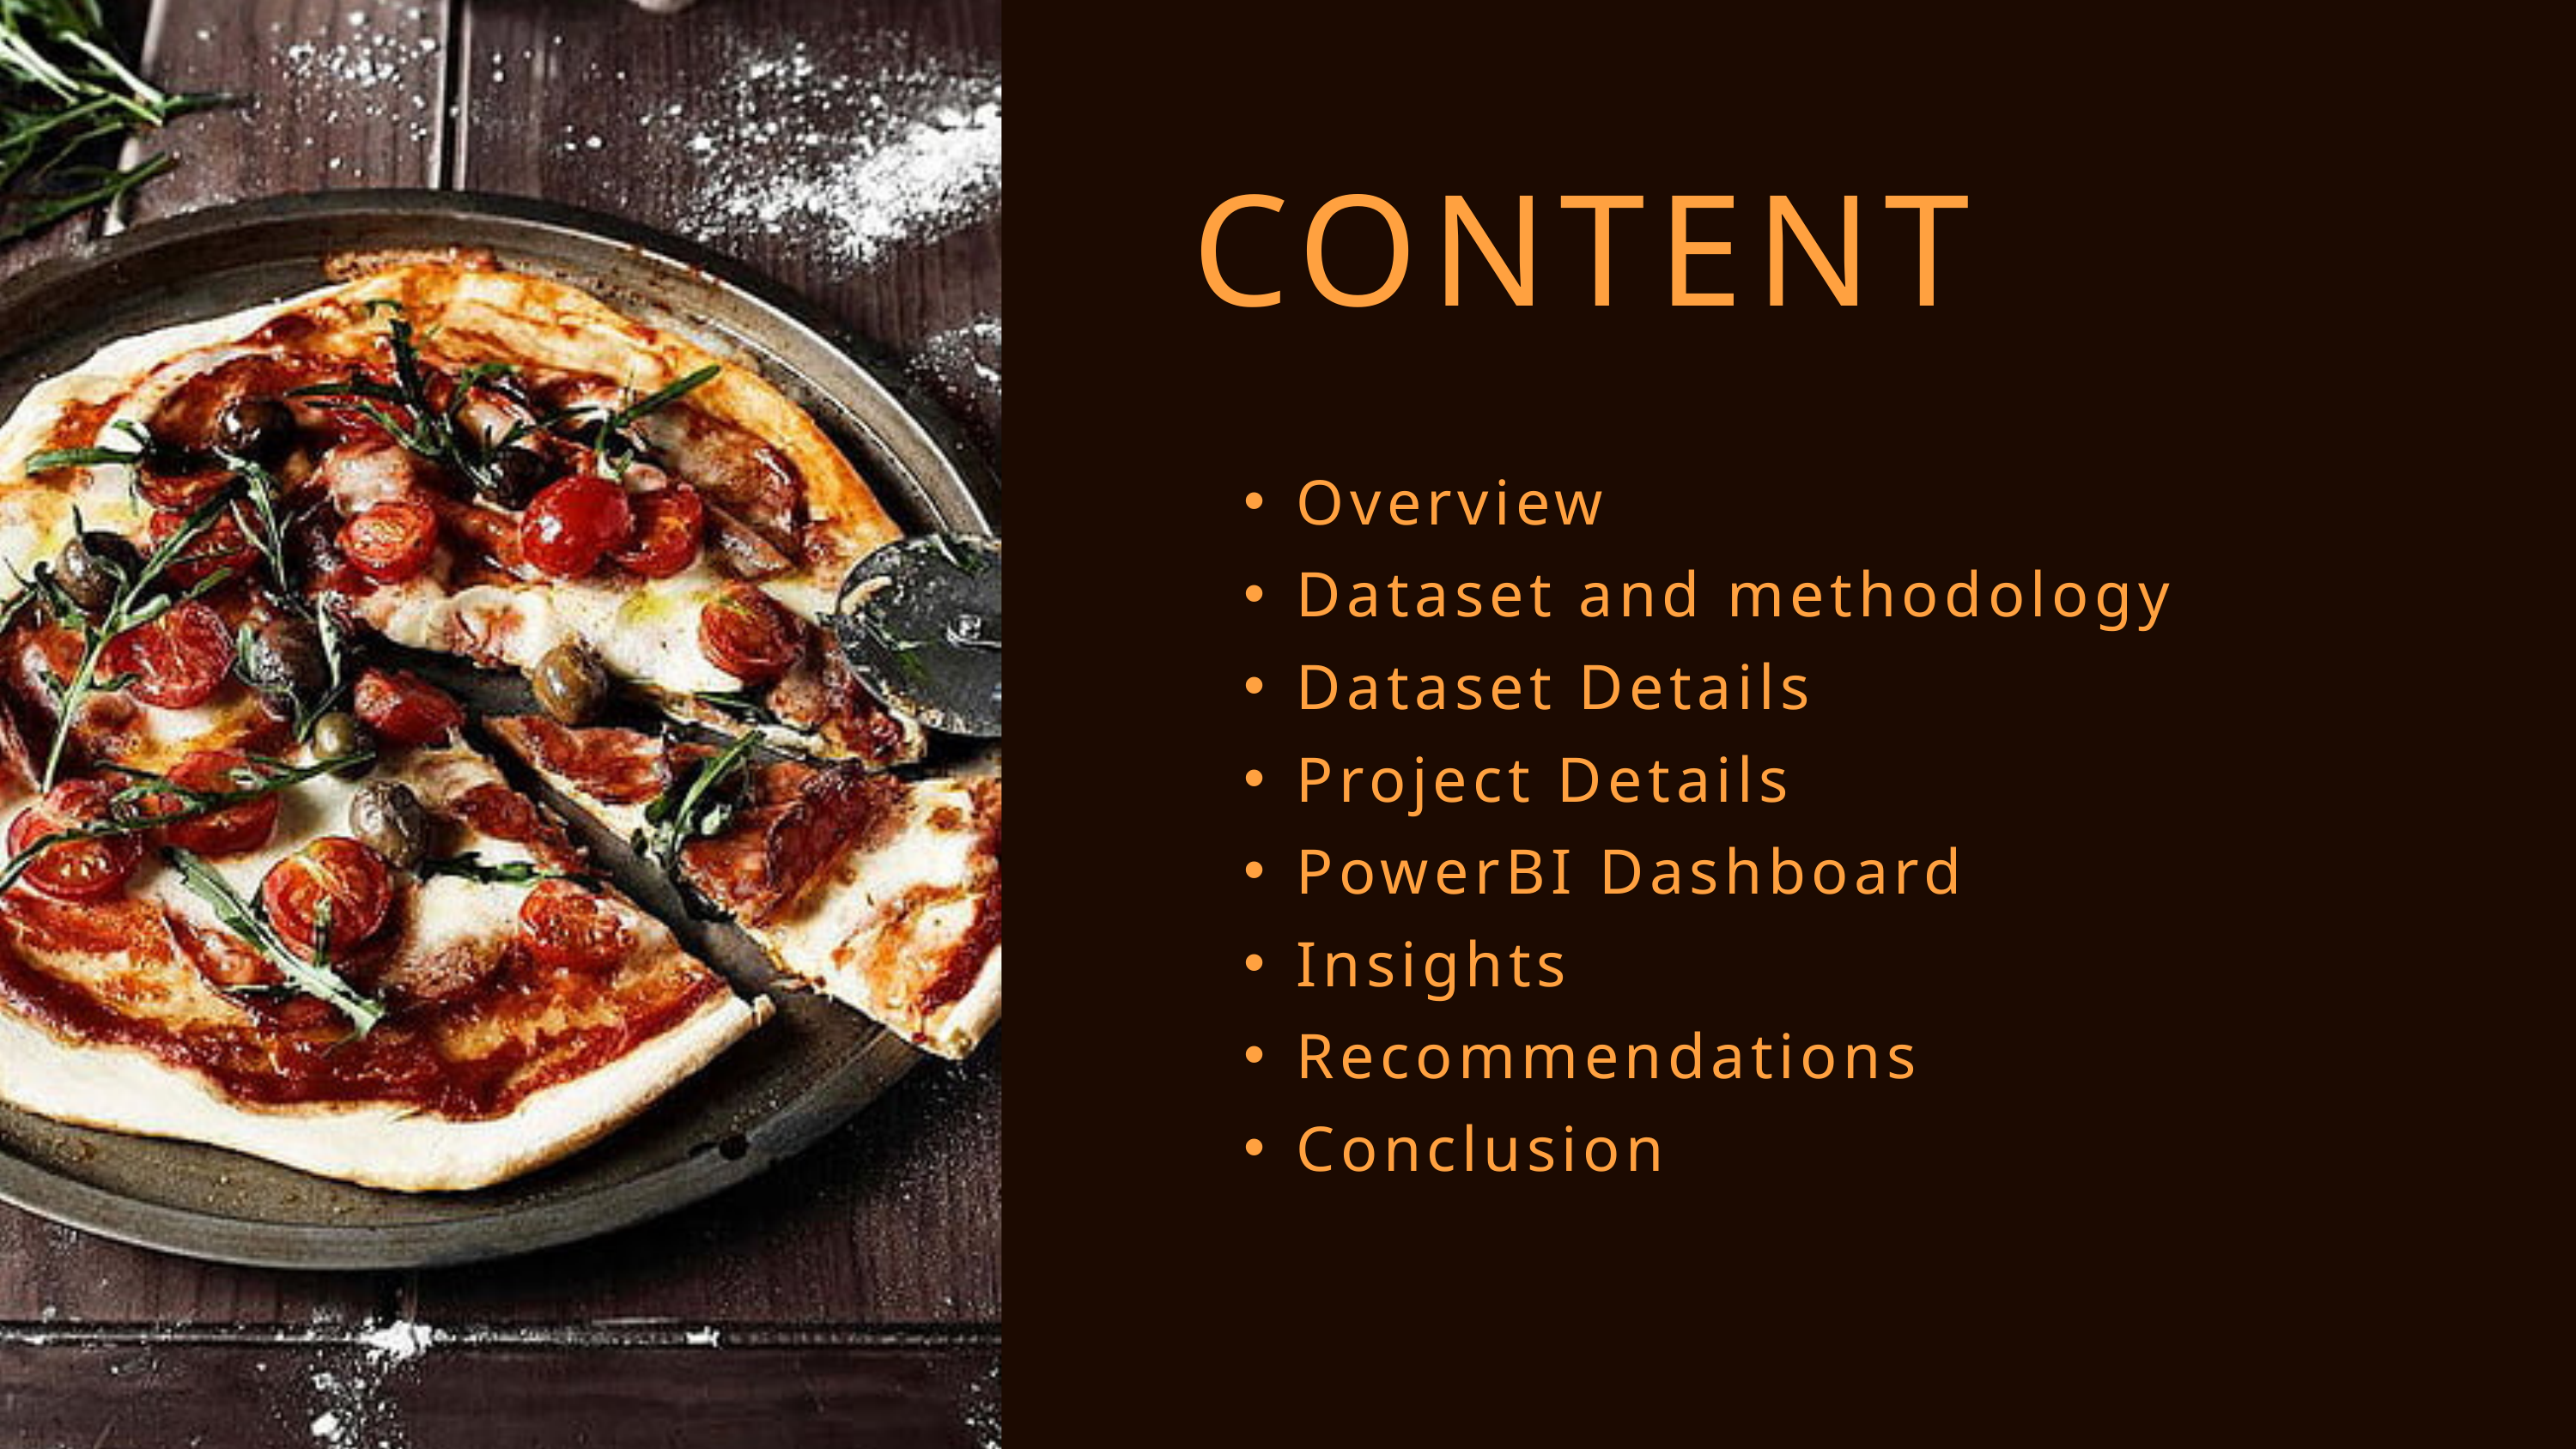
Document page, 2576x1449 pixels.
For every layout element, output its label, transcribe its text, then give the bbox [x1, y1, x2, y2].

text_box CONTENT [1192, 121, 2024, 337]
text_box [0, 0, 1002, 1449]
text_box Overview Dataset and methodology Dataset Details Project Details PowerBI Dashboard Insights Recommendations Conclusion [1192, 445, 2432, 1252]
